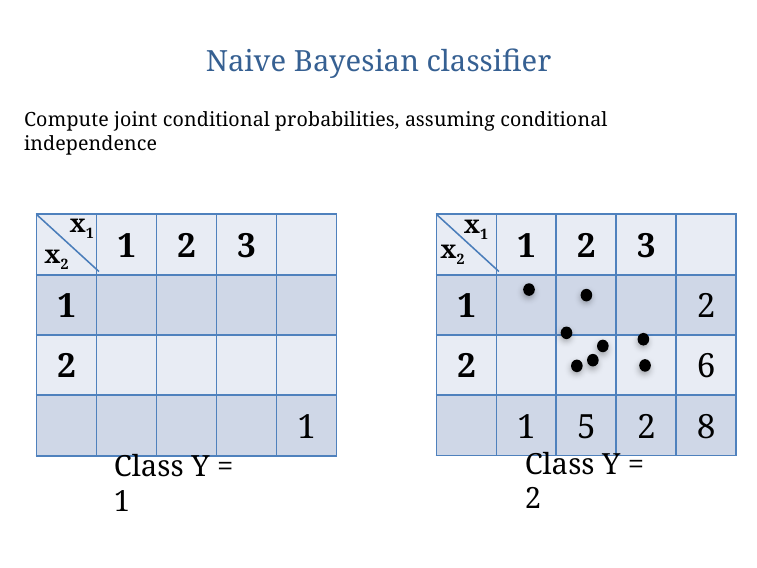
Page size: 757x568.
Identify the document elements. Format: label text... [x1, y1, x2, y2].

table_header 2 [557, 215, 615, 274]
table_cell [557, 336, 615, 394]
table_cell 8 [677, 396, 735, 455]
text_box [638, 333, 649, 345]
table_cell [437, 396, 496, 455]
table_cell [617, 336, 675, 394]
table_cell 5 [557, 396, 615, 437]
table_cell [497, 336, 555, 394]
table_cell 2 [677, 276, 735, 334]
table_cell [37, 396, 96, 455]
text_box Class Y = 1 [98, 440, 268, 525]
table_cell [157, 396, 216, 440]
table_cell 1 [437, 279, 496, 334]
table_header 3 [217, 215, 276, 274]
table_header [677, 215, 735, 274]
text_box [436, 214, 500, 272]
table_cell 2 [617, 396, 675, 437]
table_cell 1 [497, 396, 555, 455]
text_box [581, 289, 592, 301]
table_header [277, 215, 336, 274]
table_header 1 [104, 215, 156, 274]
table_cell [97, 396, 156, 455]
table_cell 6 [677, 336, 735, 394]
table_cell 1 [37, 280, 96, 334]
table_cell [277, 336, 336, 394]
table_cell [97, 336, 156, 394]
table_cell [217, 336, 276, 394]
list Compute joint conditional probabilities, assuming conditional independence [24, 107, 741, 155]
text_box [571, 360, 582, 372]
table_cell [97, 276, 156, 334]
text_box x1 [448, 200, 510, 250]
title Naive Bayesian classifier [1, 42, 757, 107]
table_cell 2 [437, 336, 496, 394]
table_cell 1 [277, 396, 336, 455]
table_header 3 [617, 215, 675, 274]
table_cell [617, 276, 675, 334]
table_cell [157, 336, 216, 394]
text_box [36, 214, 100, 272]
table_cell [217, 276, 276, 334]
table_cell 2 [37, 336, 96, 394]
text_box [597, 340, 608, 352]
text_box Class Y = 2 [509, 437, 683, 523]
table_cell [217, 396, 276, 455]
text_box [587, 354, 598, 366]
table_header 1 [504, 215, 555, 274]
table_header 2 [157, 215, 216, 274]
table_cell [497, 276, 555, 334]
table_cell [277, 276, 336, 334]
text_box x1 [54, 199, 116, 249]
text_box x2 [29, 230, 39, 280]
text_box [523, 283, 535, 296]
text_box [639, 359, 651, 371]
table_cell [157, 276, 216, 334]
text_box x2 [425, 225, 432, 275]
table_cell [557, 276, 615, 334]
text_box [561, 327, 572, 339]
